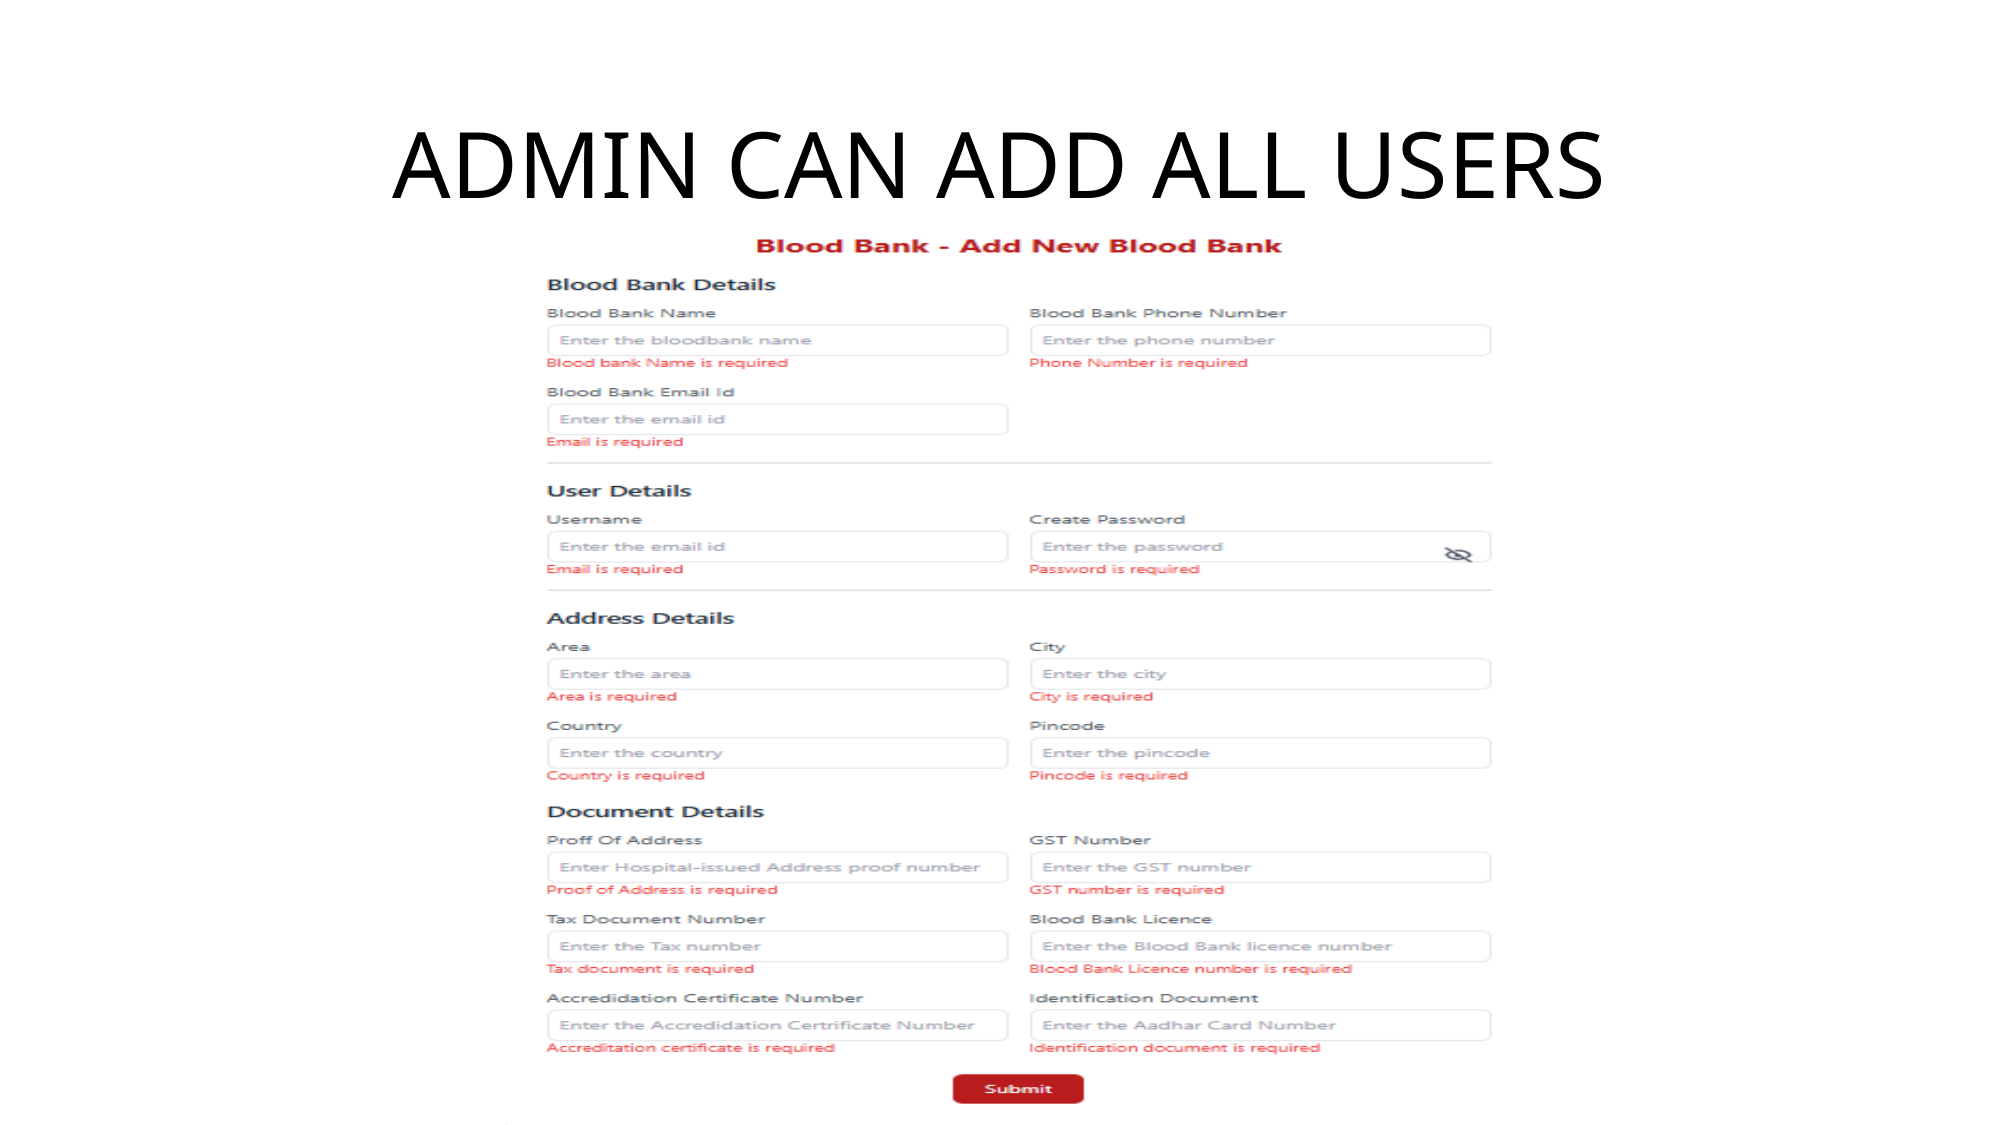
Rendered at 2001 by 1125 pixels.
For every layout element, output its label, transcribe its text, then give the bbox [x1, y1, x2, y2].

title ADMIN CAN ADD ALL USERS [137, 59, 1863, 278]
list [505, 216, 1533, 1125]
